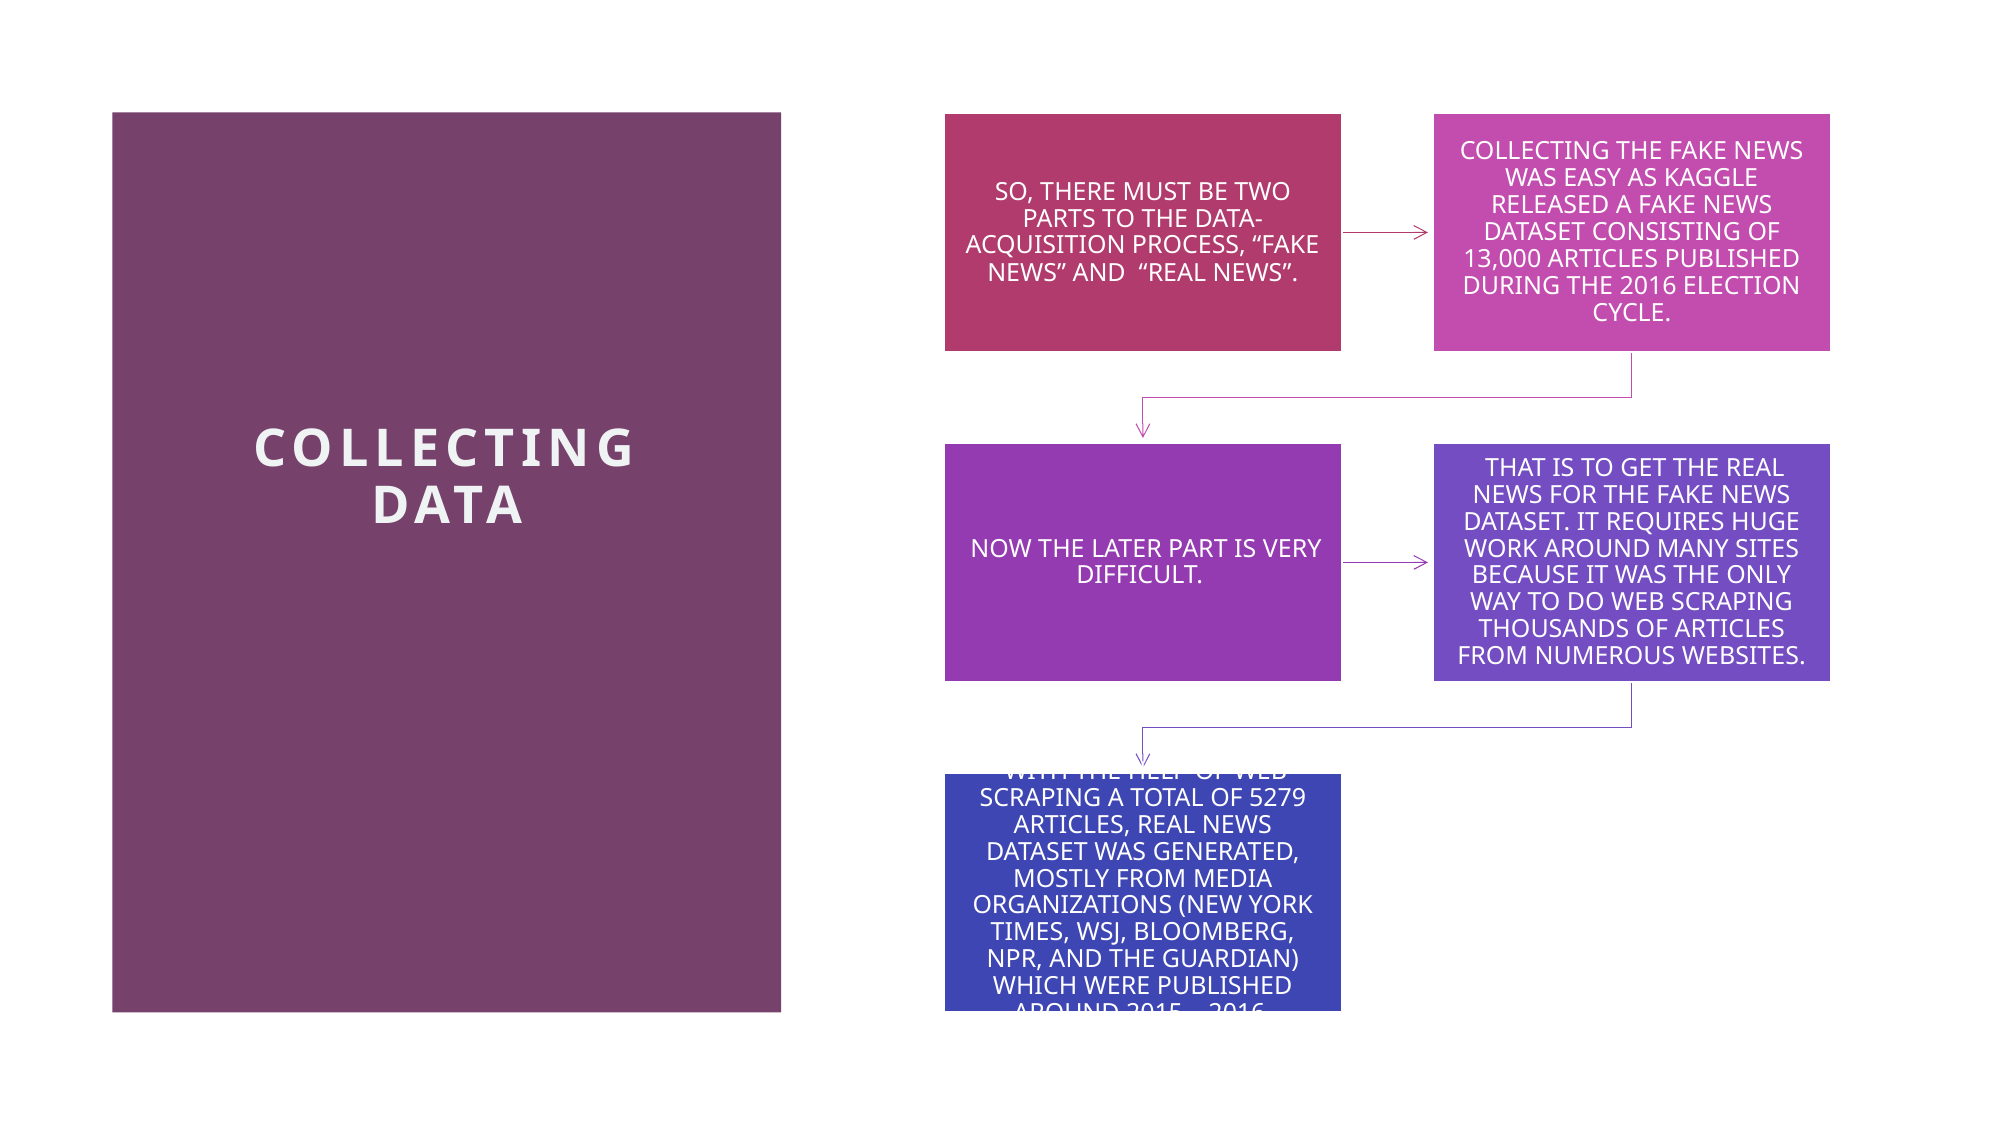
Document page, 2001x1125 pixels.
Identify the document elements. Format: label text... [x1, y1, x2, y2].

title COLLECTING DATA [225, 224, 669, 900]
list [887, 112, 1888, 1013]
text_box [111, 111, 782, 1013]
